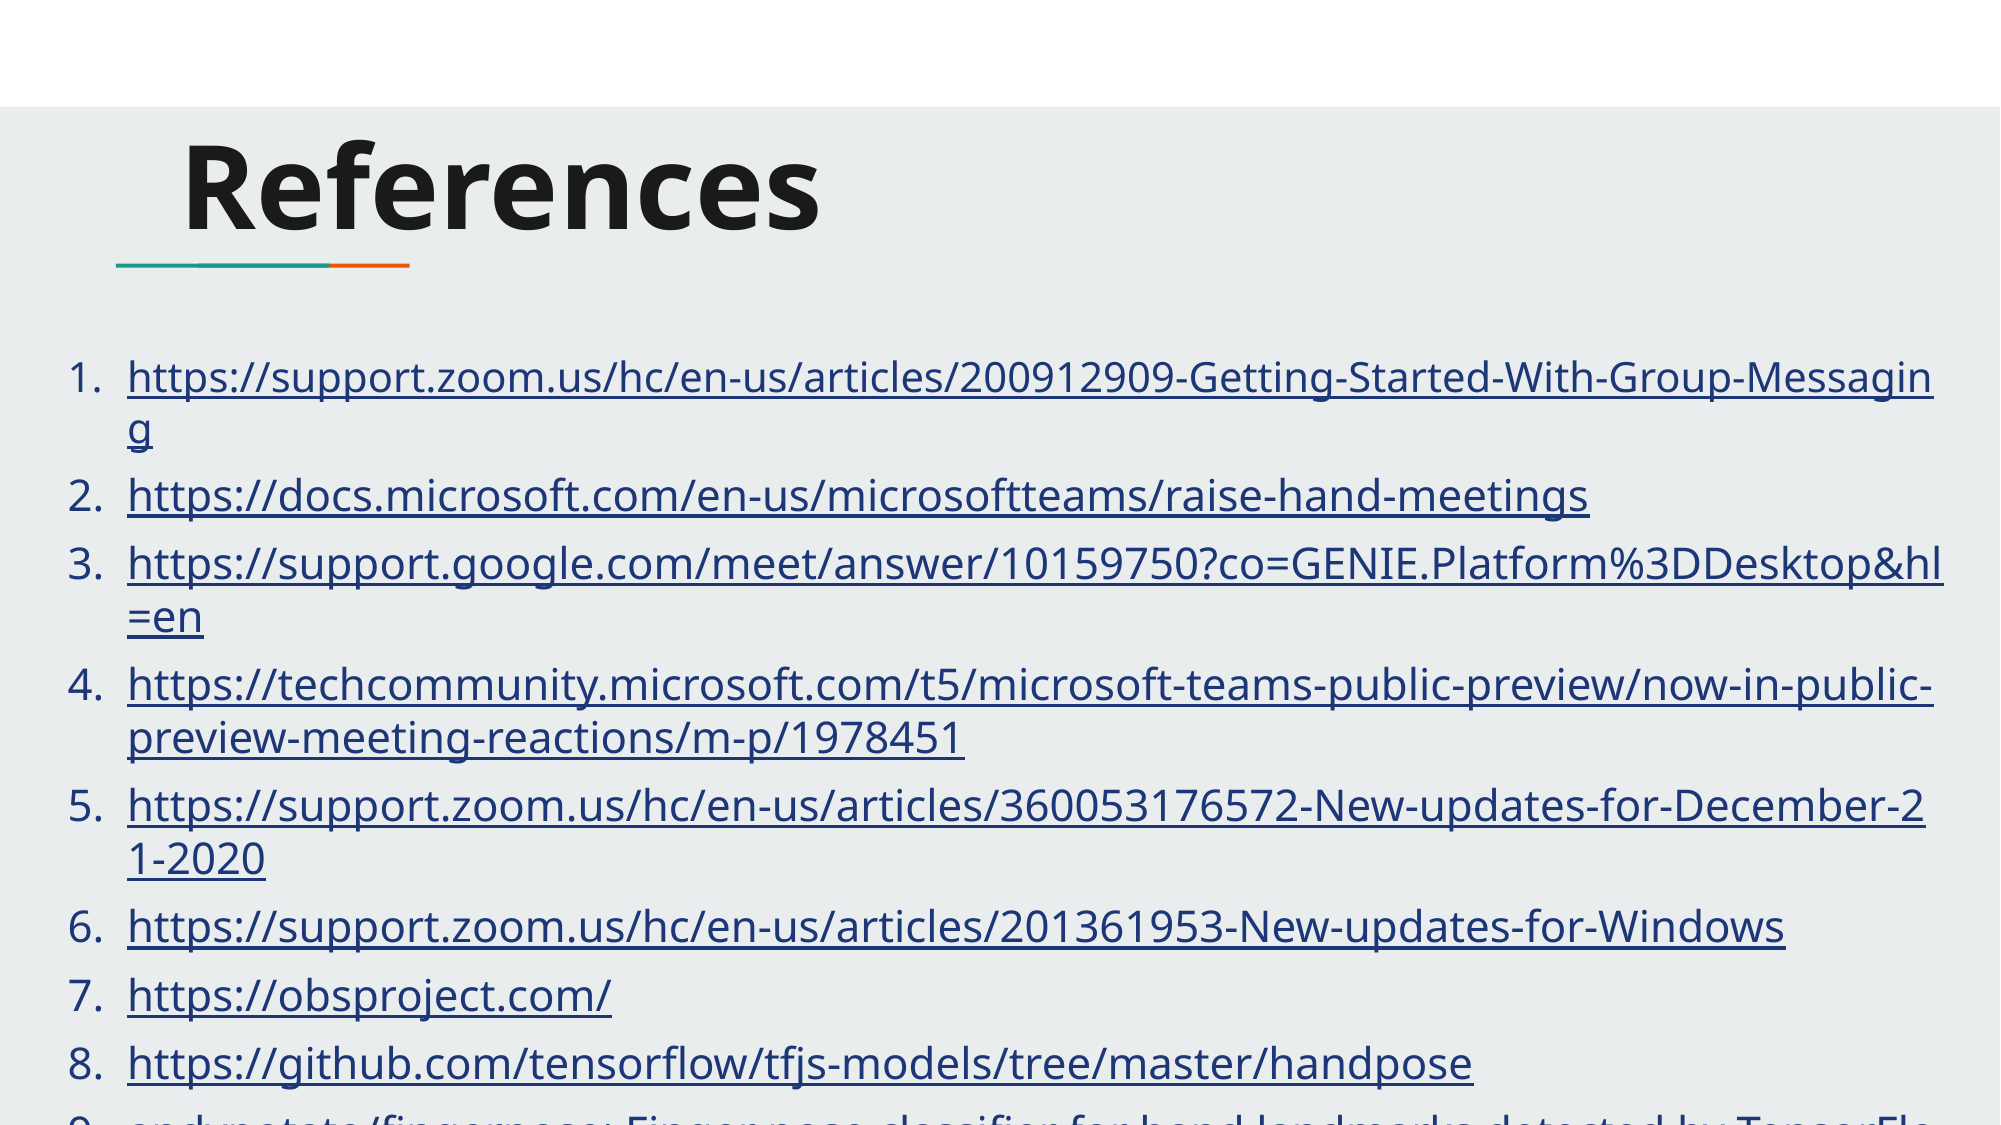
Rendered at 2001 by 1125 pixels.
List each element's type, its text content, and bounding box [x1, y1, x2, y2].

text_box https://support.zoom.us/hc/en-us/articles/200912909-Getting-Started-With-Group-Messaging https://docs.microsoft.com/en-us/microsoftteams/raise-hand-meetings https://support.google.com/meet/answer/10159750?co=GENIE.Platform%3DDesktop&hl=en https://techcommunity.microsoft.com/t5/microsoft-teams-public-preview/now-in-public-preview-meeting-reactions/m-p/1978451 https://support.zoom.us/hc/en-us/articles/360053176572-New-updates-for-December-21-2020 https://support.zoom.us/hc/en-us/articles/201361953-New-updates-for-Windows https://obsproject.com/ https://github.com/tensorflow/tfjs-models/tree/master/handpose andypotato/fingerpose: Finger pose classifier for hand landmarks detected by TensorFlow.js handpose model (github.com) [37, 327, 1963, 1011]
title References [159, 92, 1841, 303]
